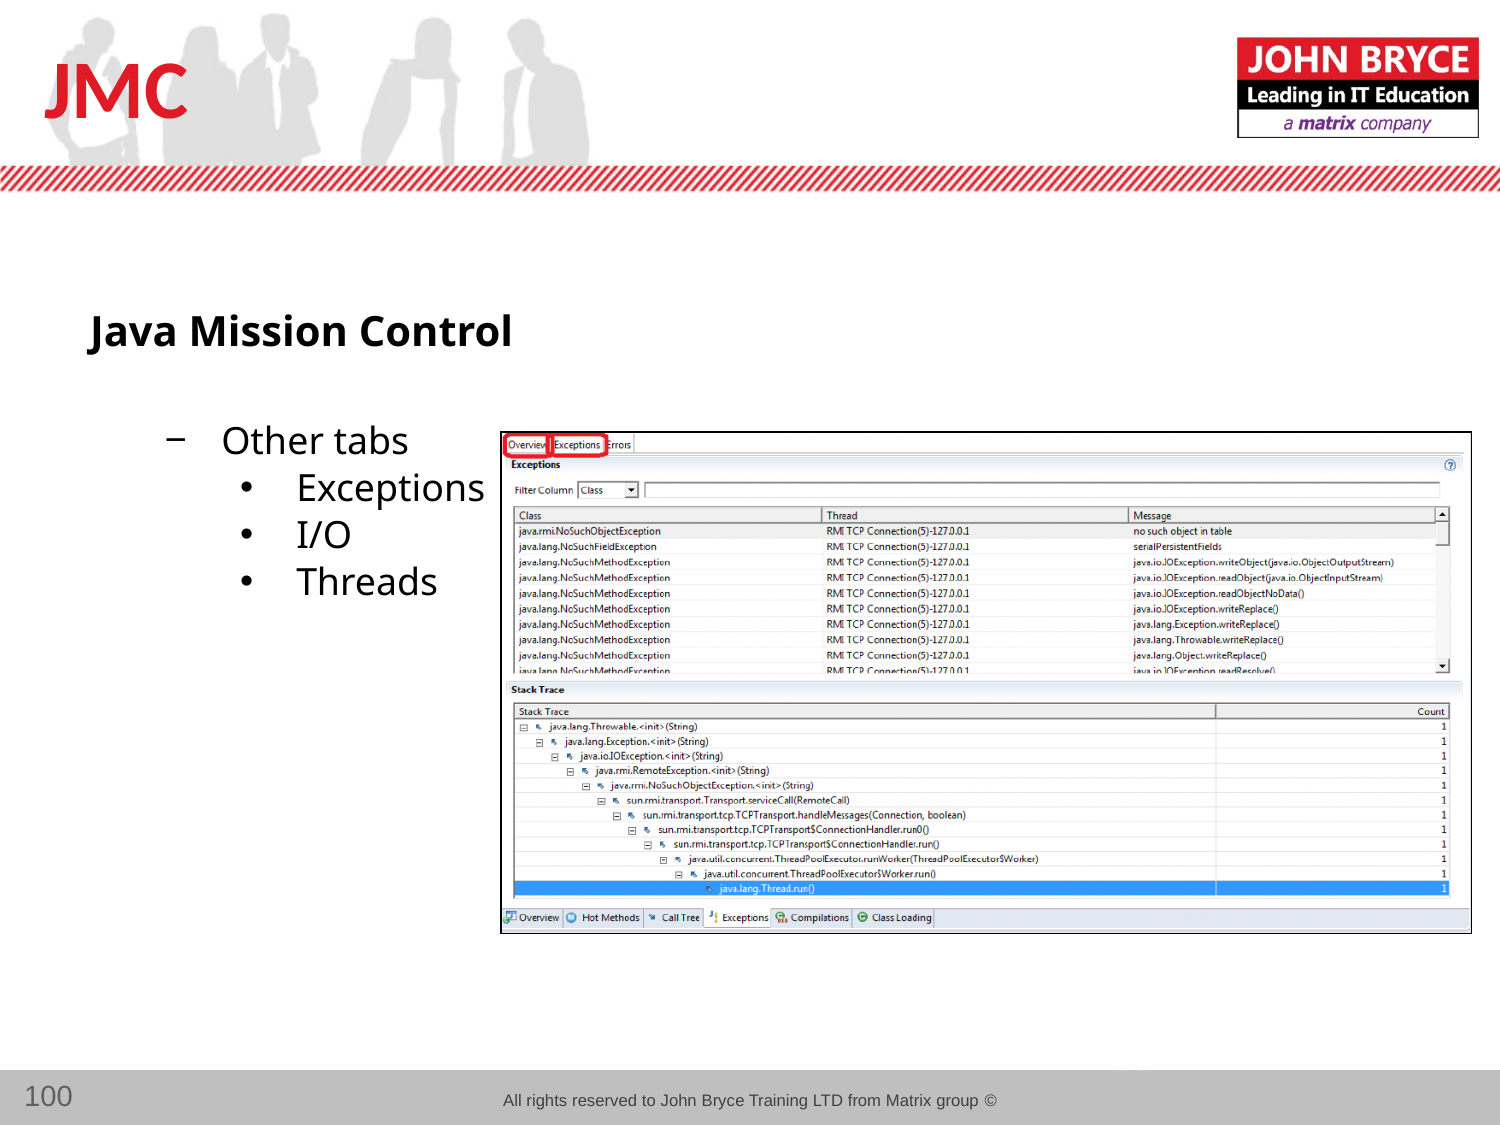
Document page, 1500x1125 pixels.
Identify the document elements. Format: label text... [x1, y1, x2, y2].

picture [0, 0, 1500, 1070]
list Java Mission Control Other tabs Exceptions I/O Threads [75, 243, 1425, 1047]
title JMC [29, 21, 1235, 150]
